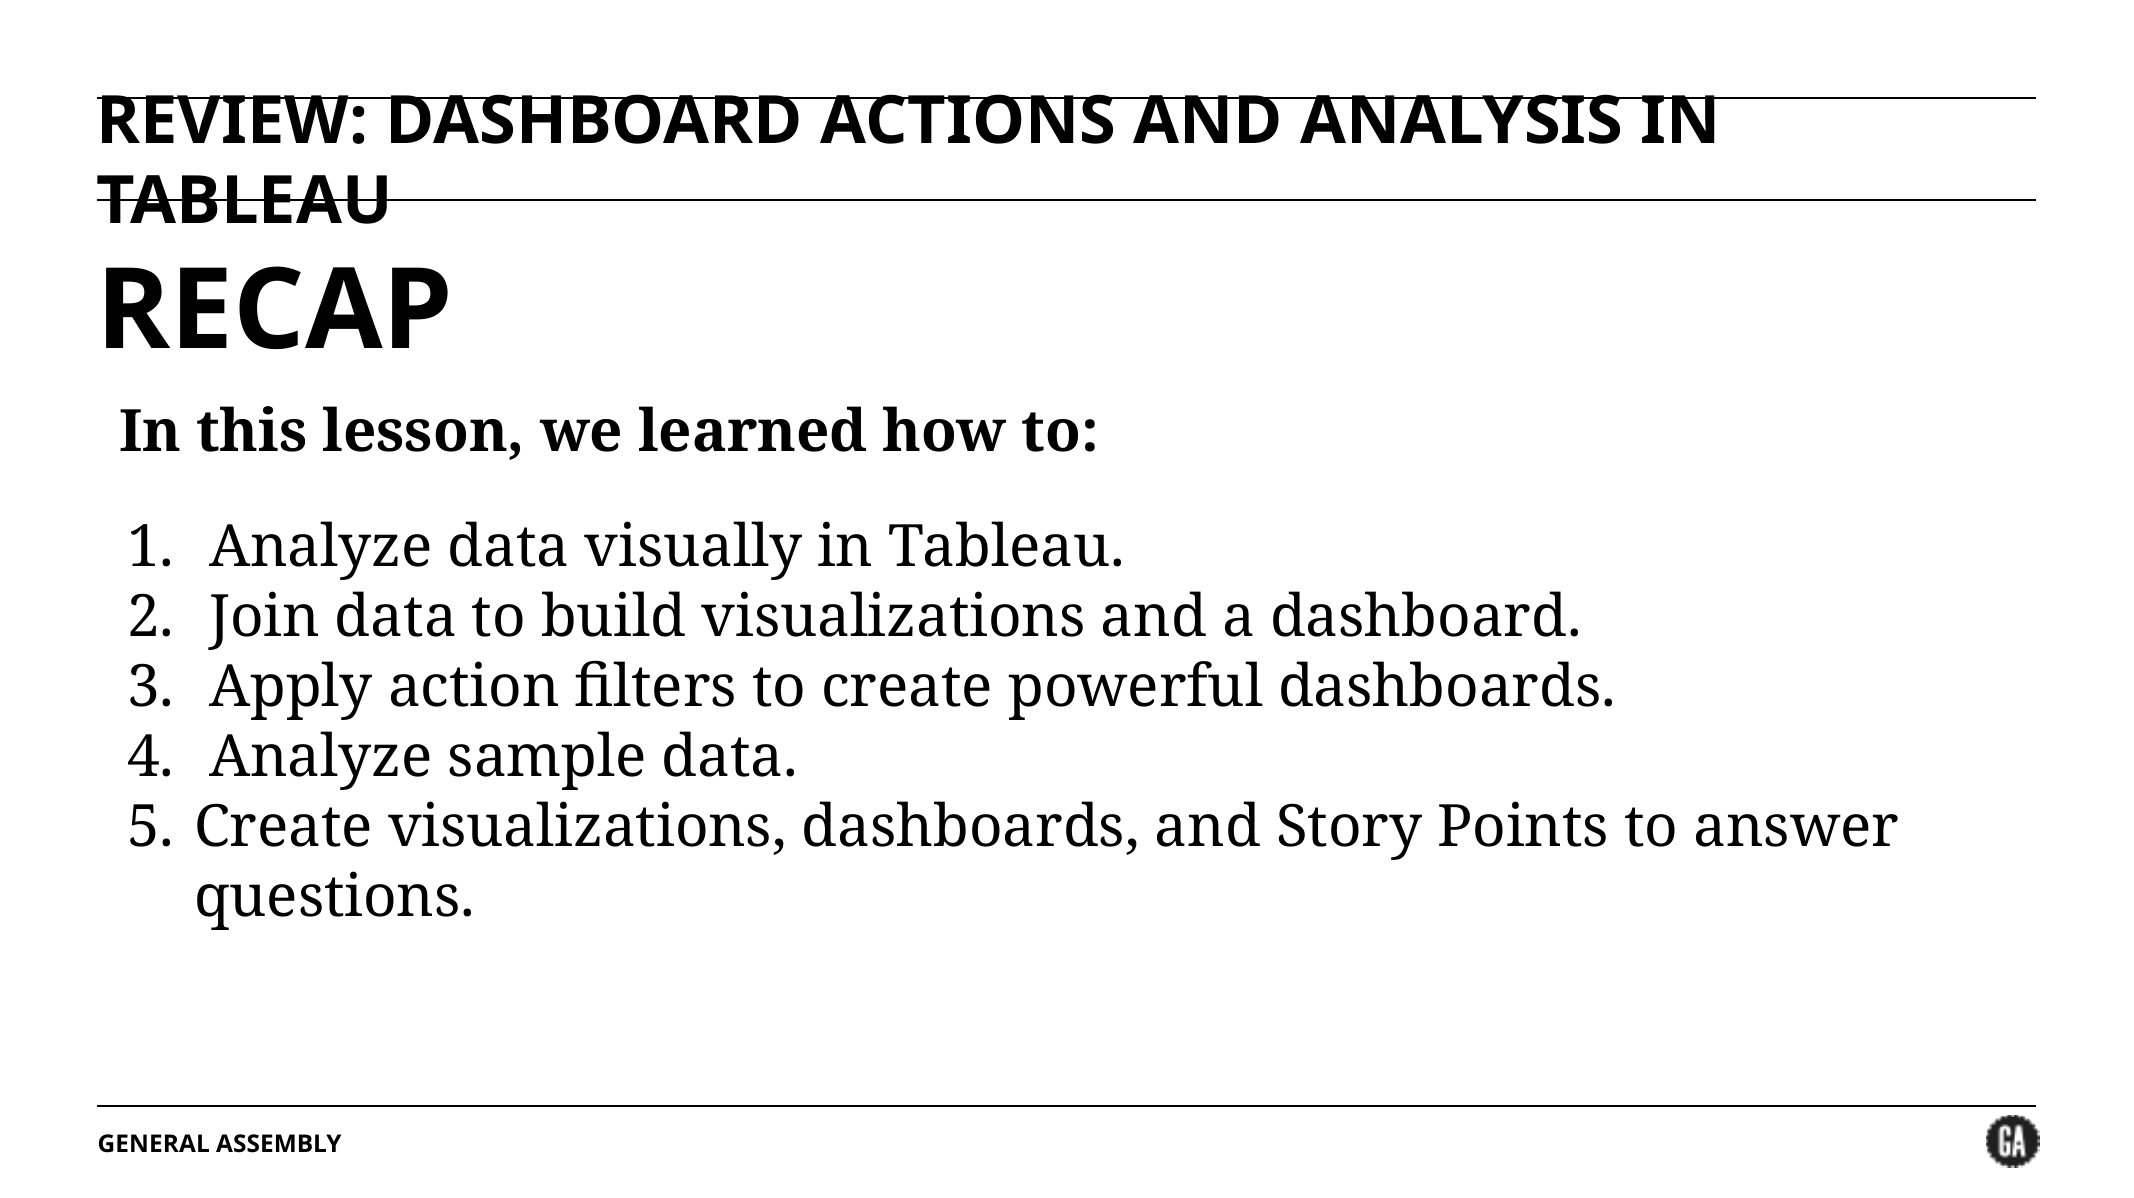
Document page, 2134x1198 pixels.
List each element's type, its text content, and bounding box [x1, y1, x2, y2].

title REVIEW: DASHBOARD ACTIONS AND ANALYSIS IN TABLEAU [81, 106, 2030, 208]
list RECAP [81, 228, 2030, 348]
list In this lesson, we learned how to: Analyze data visually in Tableau. Join data to build visualizations and a dashboard. Apply action filters to create powerful dashboards. Analyze sample data. Create visualizations, dashboards, and Story Points to answer questions. [104, 377, 2030, 1096]
picture [1986, 1115, 2040, 1168]
